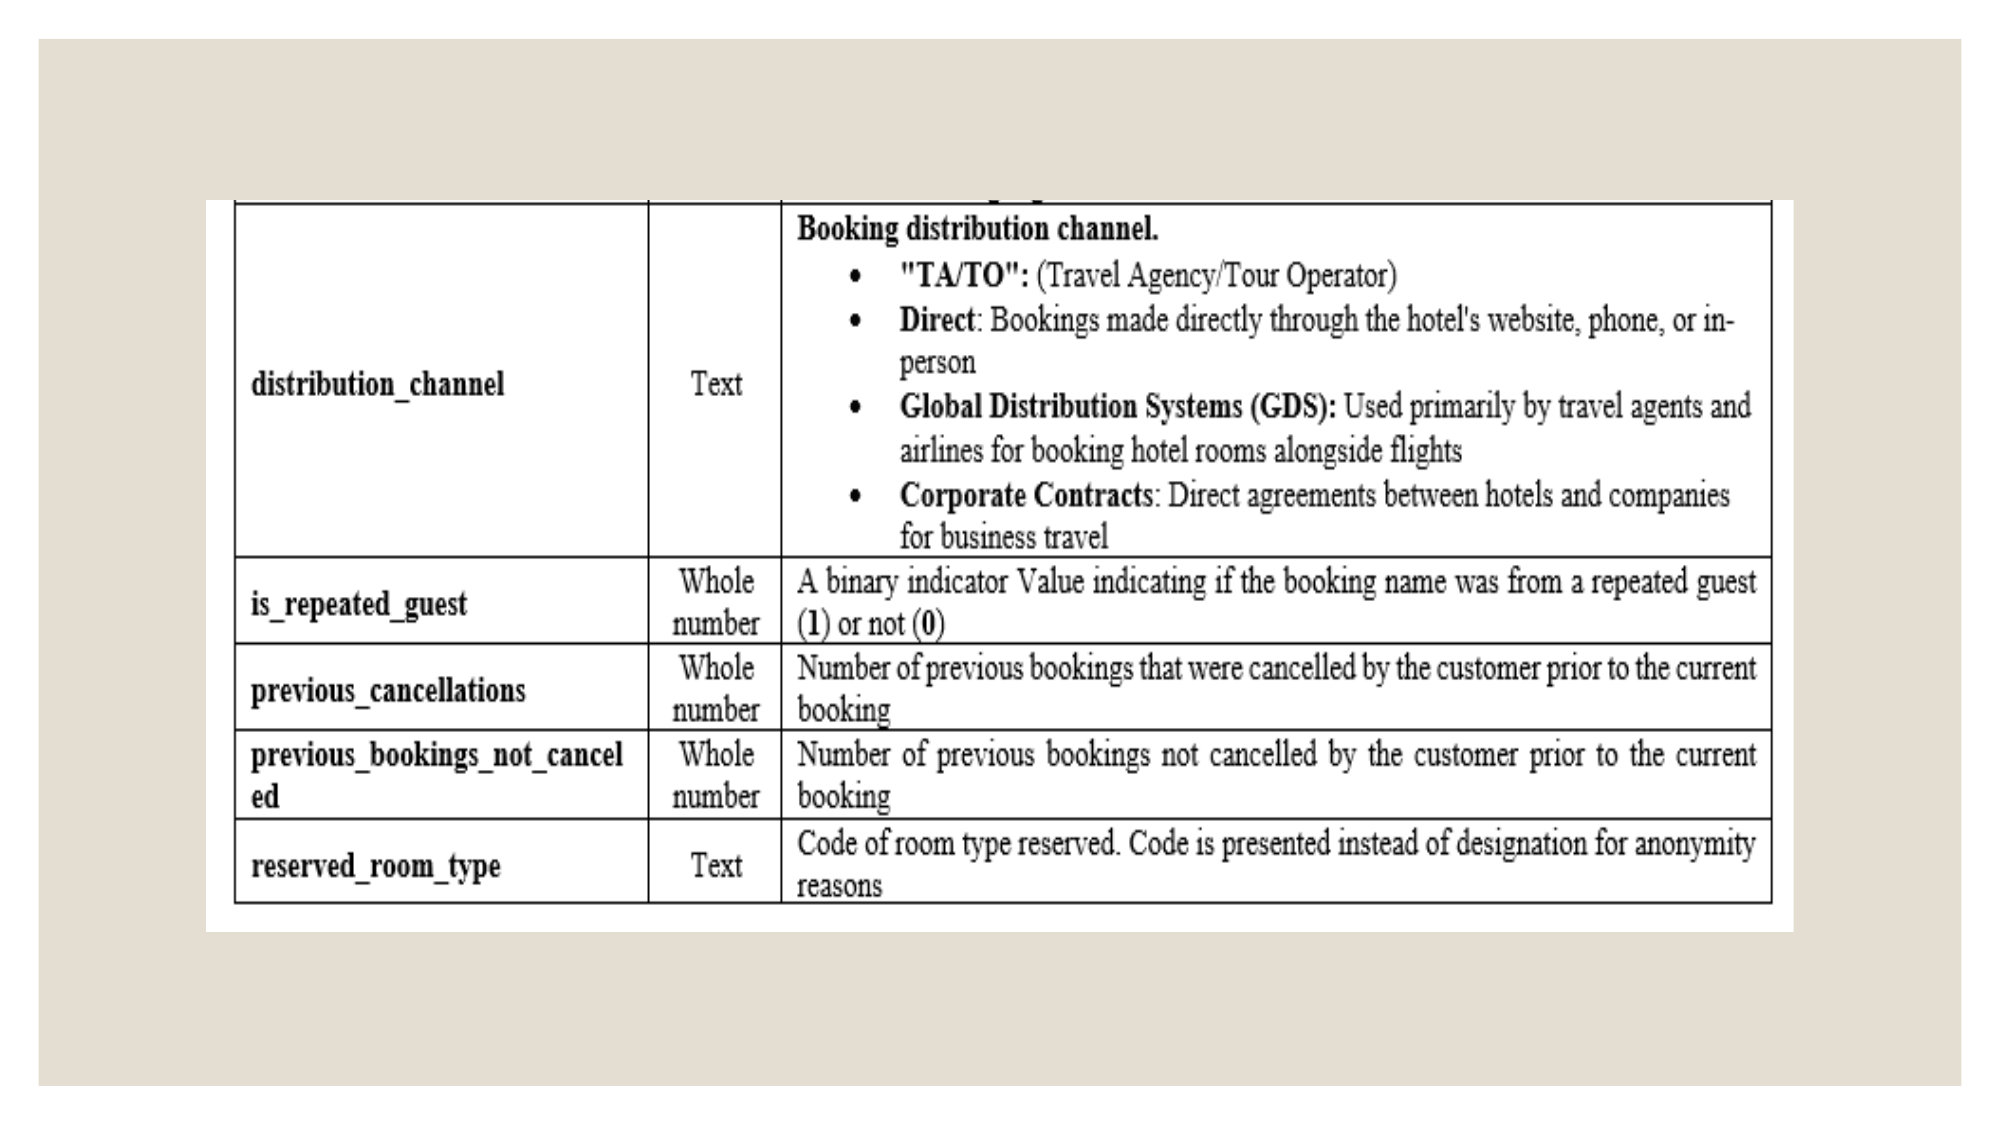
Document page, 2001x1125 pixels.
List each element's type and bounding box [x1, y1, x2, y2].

list [206, 200, 1794, 932]
